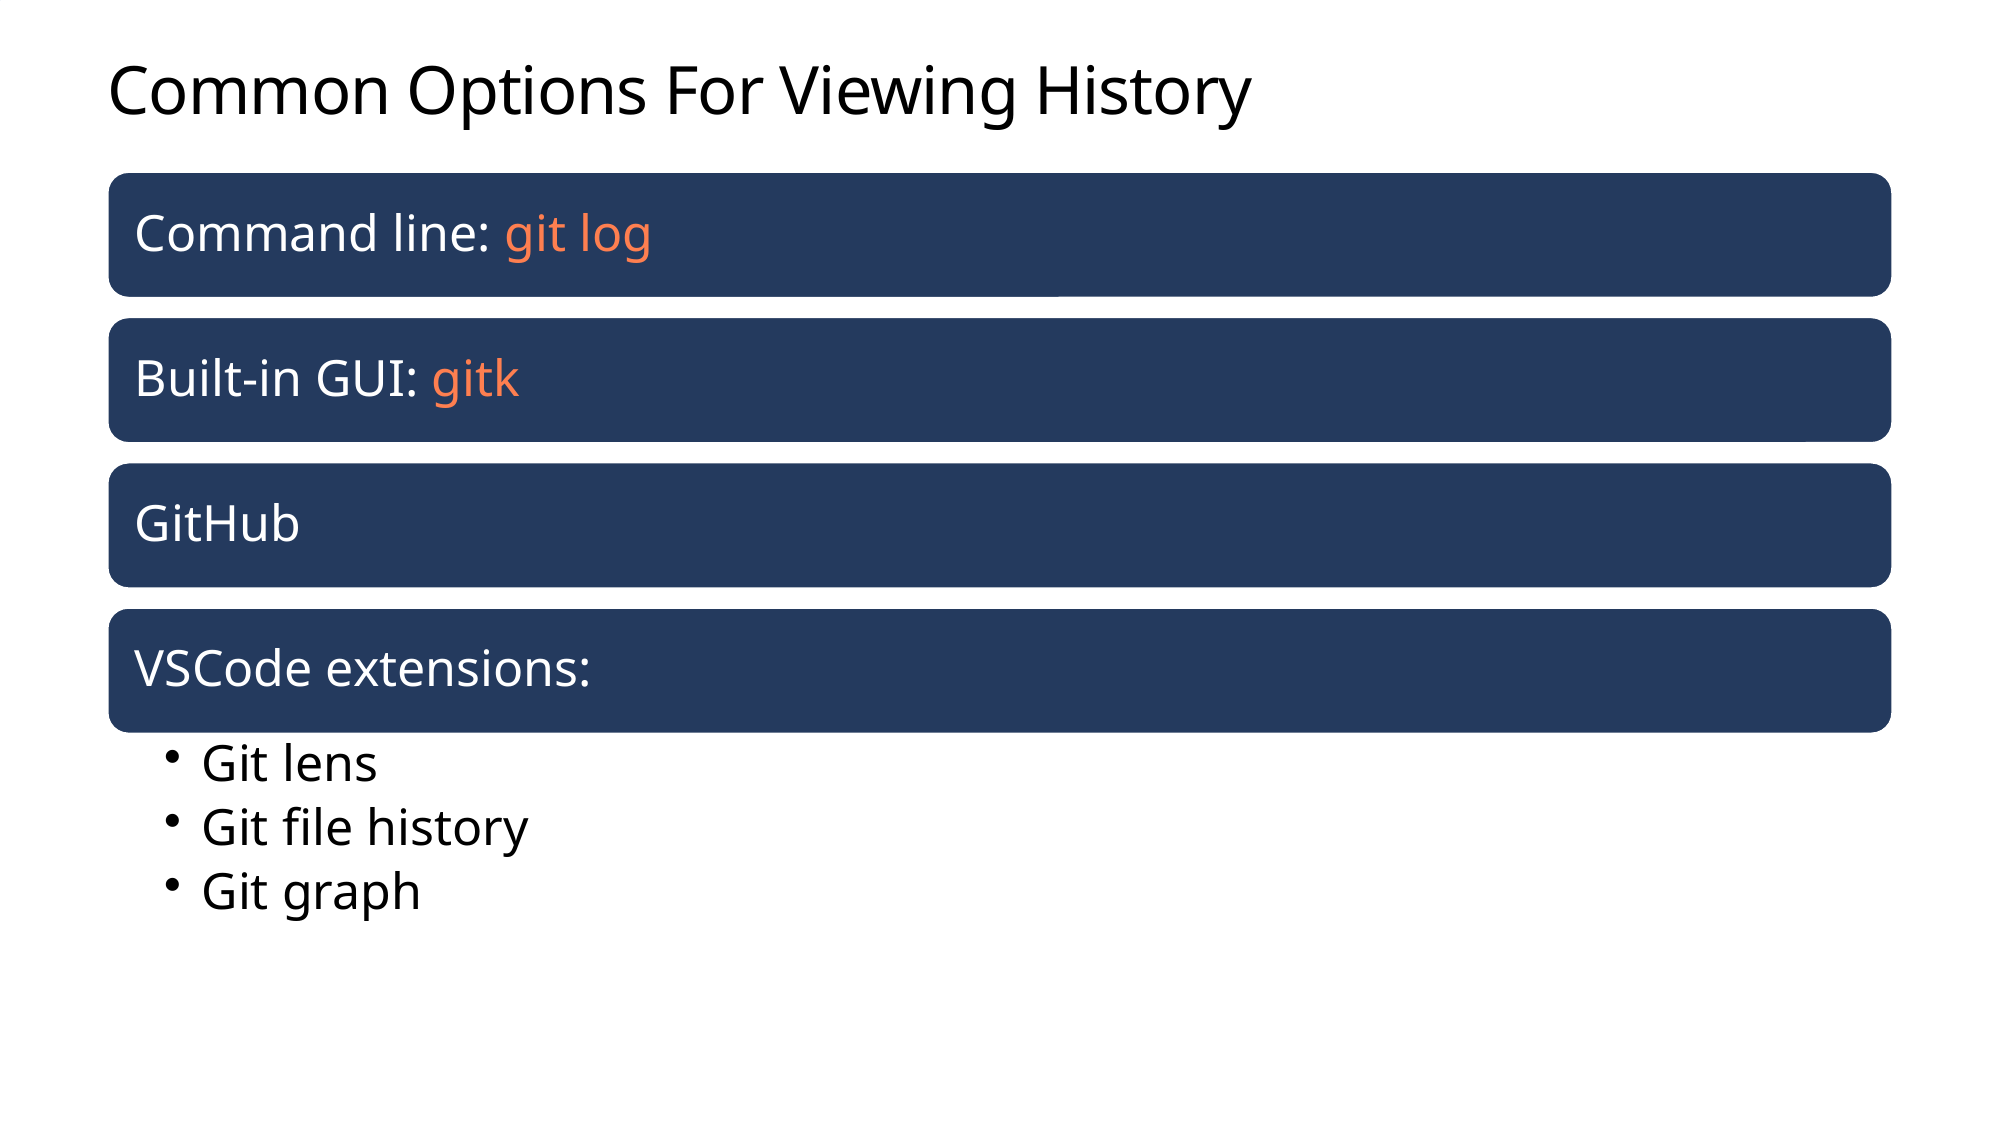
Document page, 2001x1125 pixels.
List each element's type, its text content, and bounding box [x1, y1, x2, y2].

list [107, 167, 1893, 958]
title Common Options For Viewing History [107, 52, 1893, 129]
